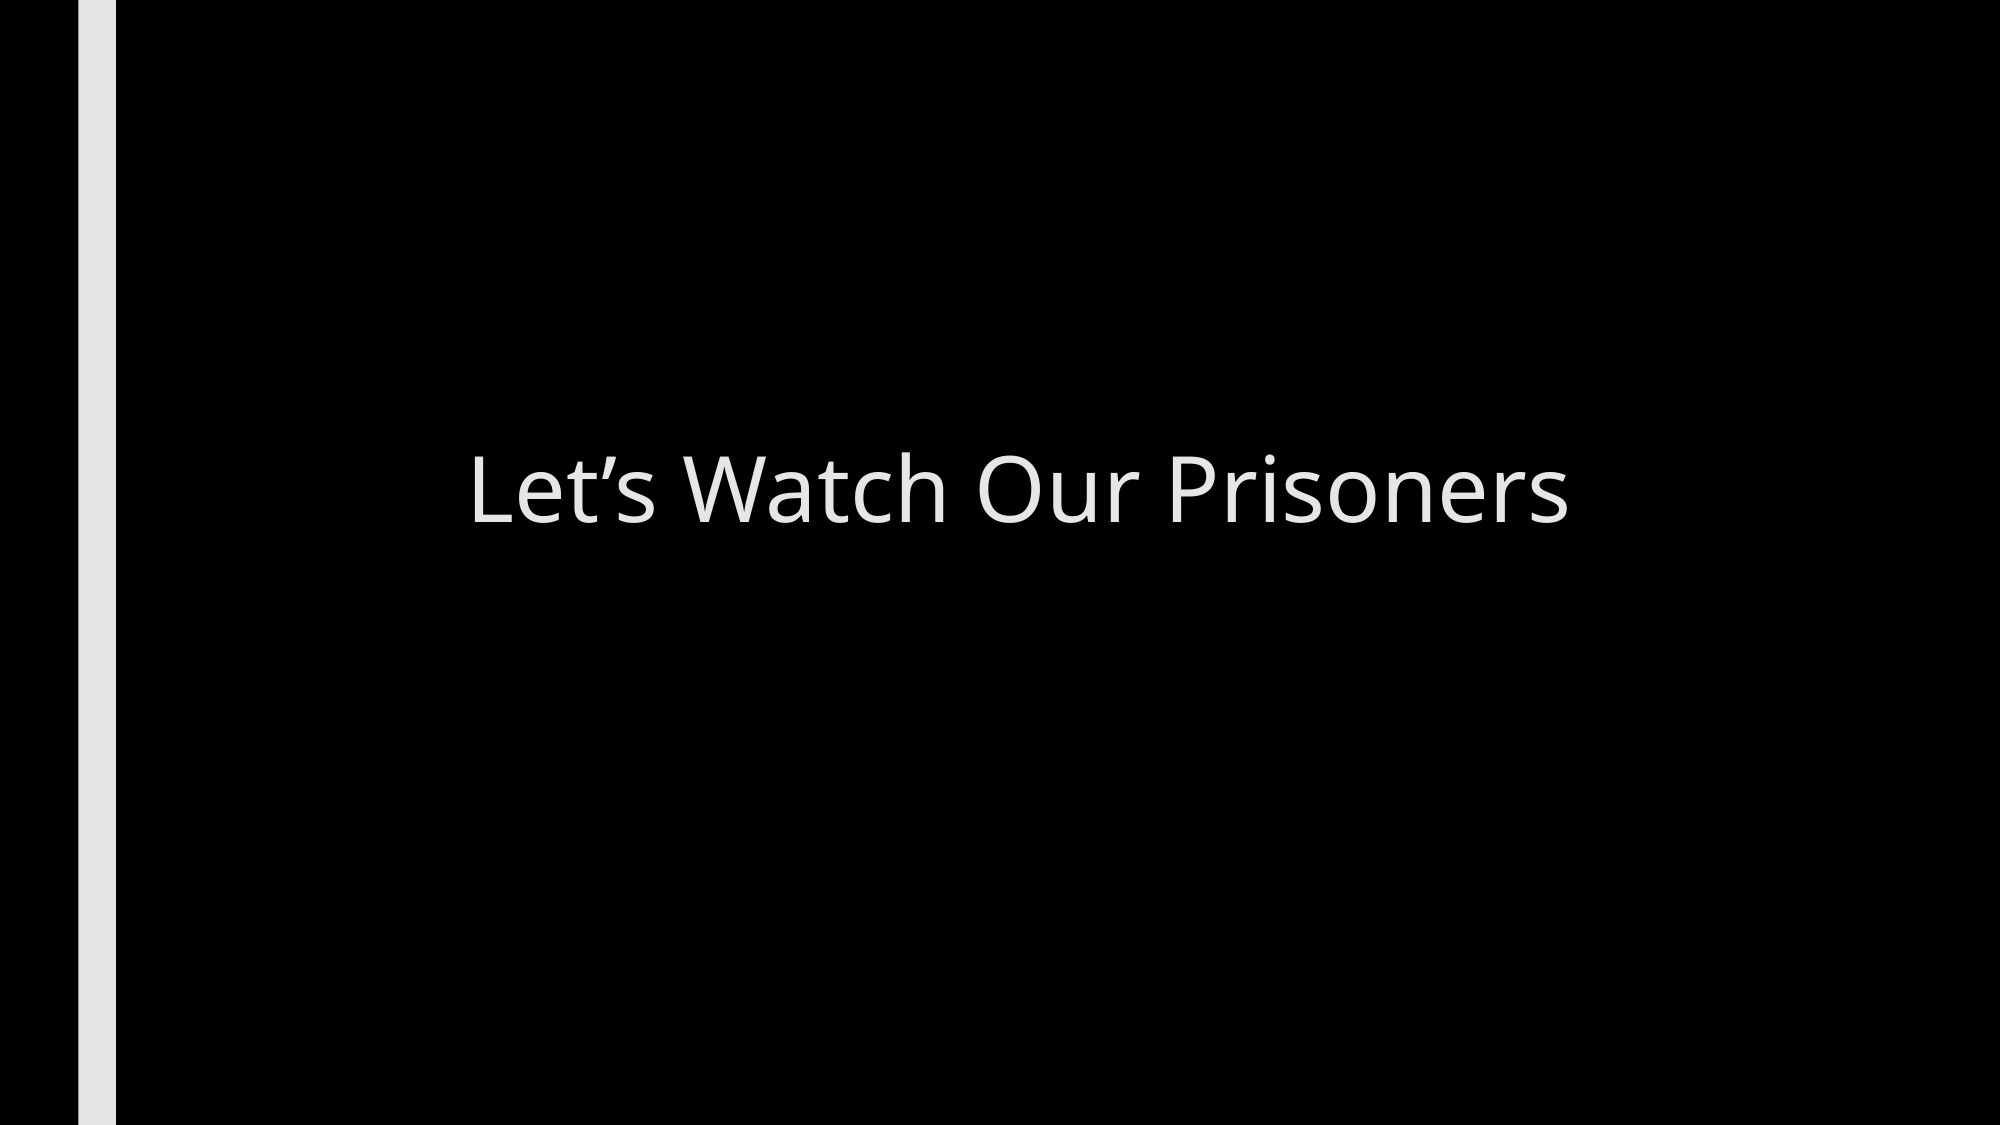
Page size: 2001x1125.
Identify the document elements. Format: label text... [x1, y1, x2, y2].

title Let’s Watch Our Prisoners [232, 339, 1808, 584]
